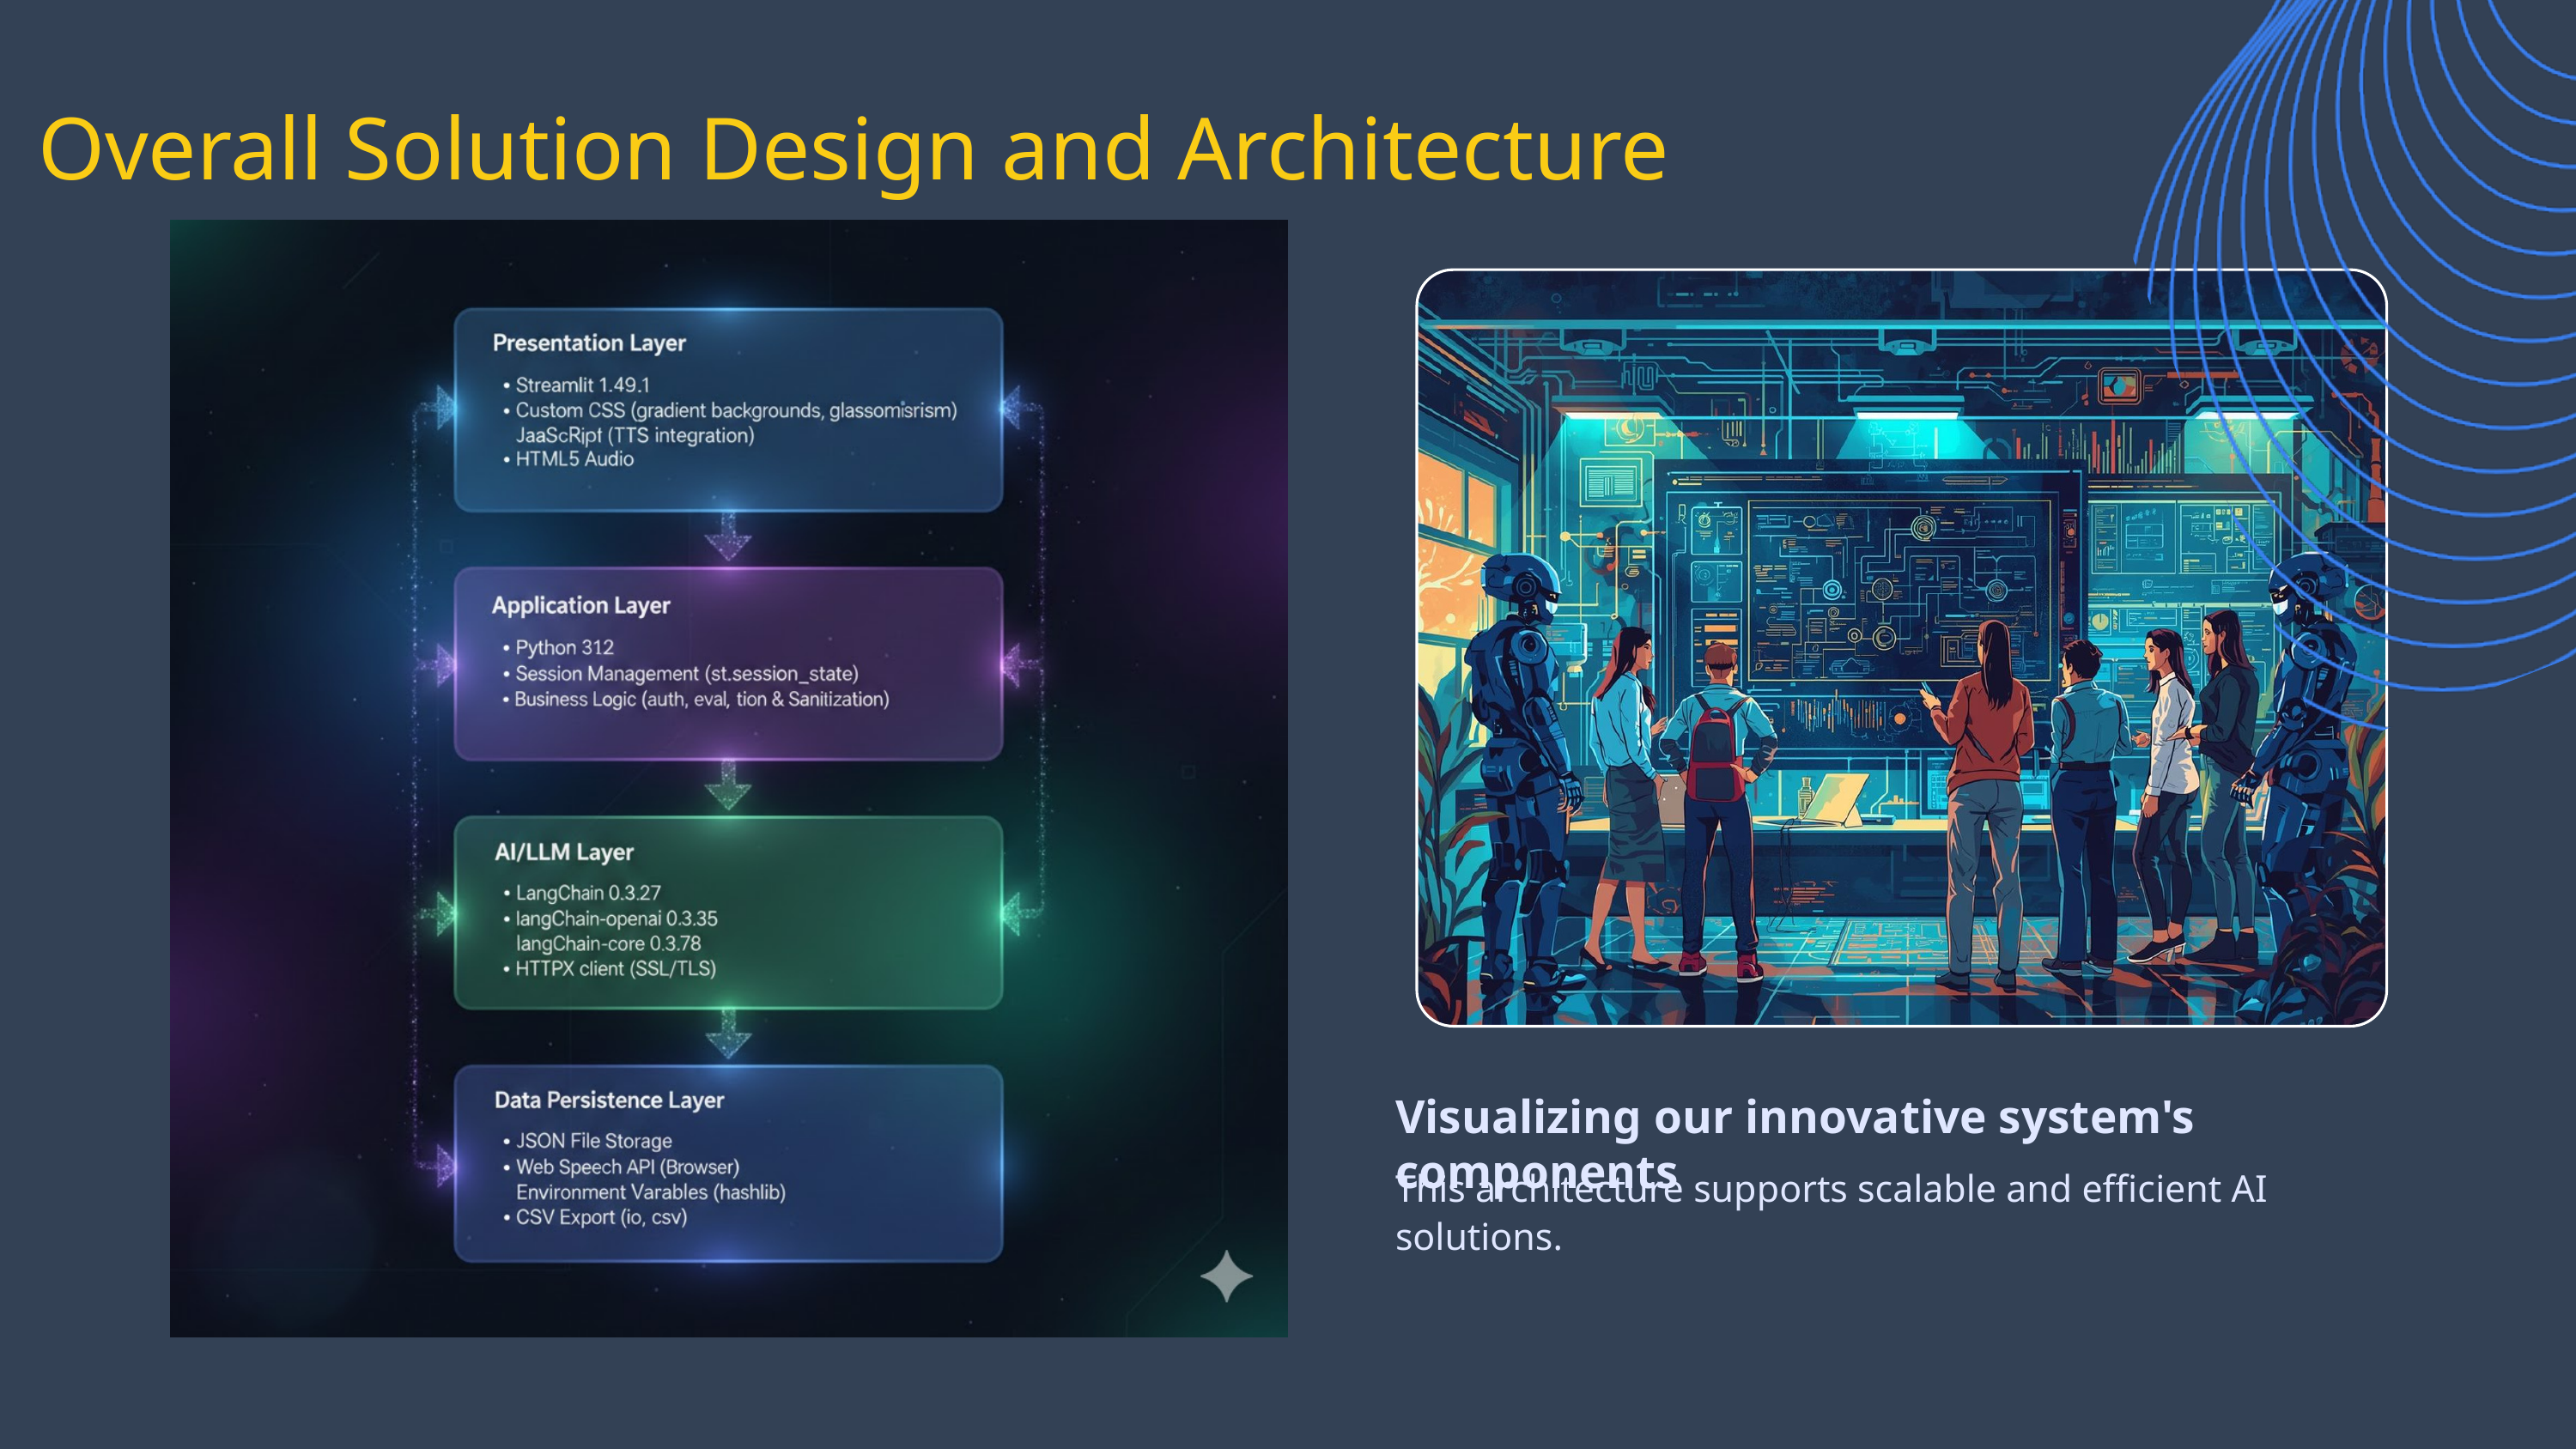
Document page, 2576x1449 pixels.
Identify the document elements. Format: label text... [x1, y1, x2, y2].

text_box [1416, 269, 2387, 1027]
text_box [1394, 1088, 2366, 1208]
picture [170, 219, 1289, 1338]
text_box Overall Solution Design and Architecture [38, 39, 1801, 197]
text_box [2032, 0, 2576, 728]
